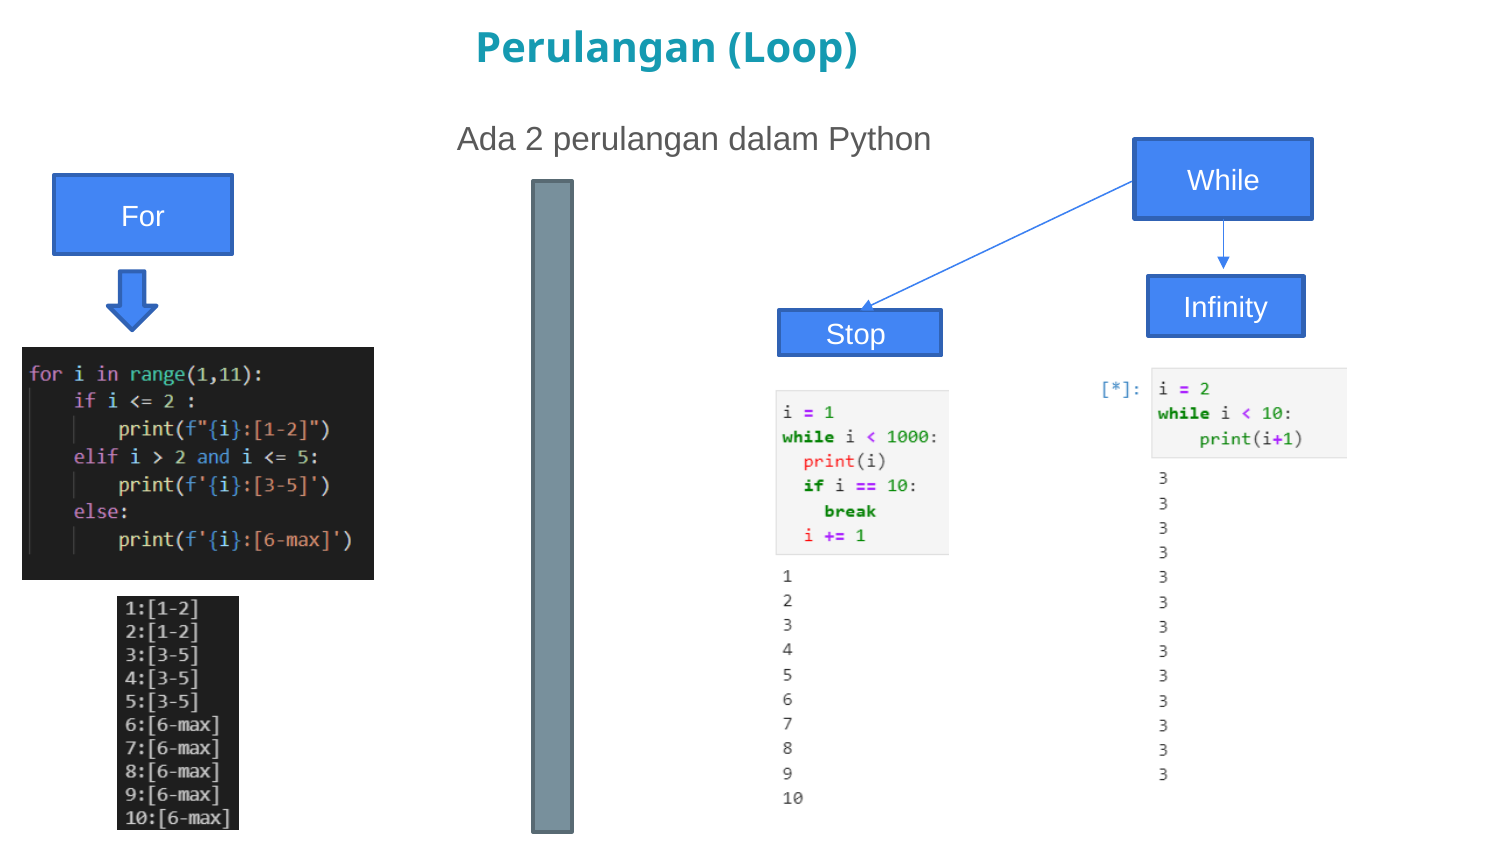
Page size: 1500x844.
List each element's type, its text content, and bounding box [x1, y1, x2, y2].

text_box For [52, 173, 234, 256]
text_box [105, 269, 159, 333]
picture [1092, 355, 1347, 793]
text_box [531, 179, 574, 834]
picture [771, 381, 949, 812]
text_box While [1132, 137, 1314, 221]
text_box Infinity [1146, 274, 1306, 338]
text_box Stop [777, 308, 943, 357]
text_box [859, 181, 1133, 311]
list Perulangan (Loop) [255, 15, 1078, 91]
picture [117, 596, 239, 831]
picture [21, 347, 374, 580]
list Ada 2 perulangan dalam Python [321, 115, 1045, 191]
